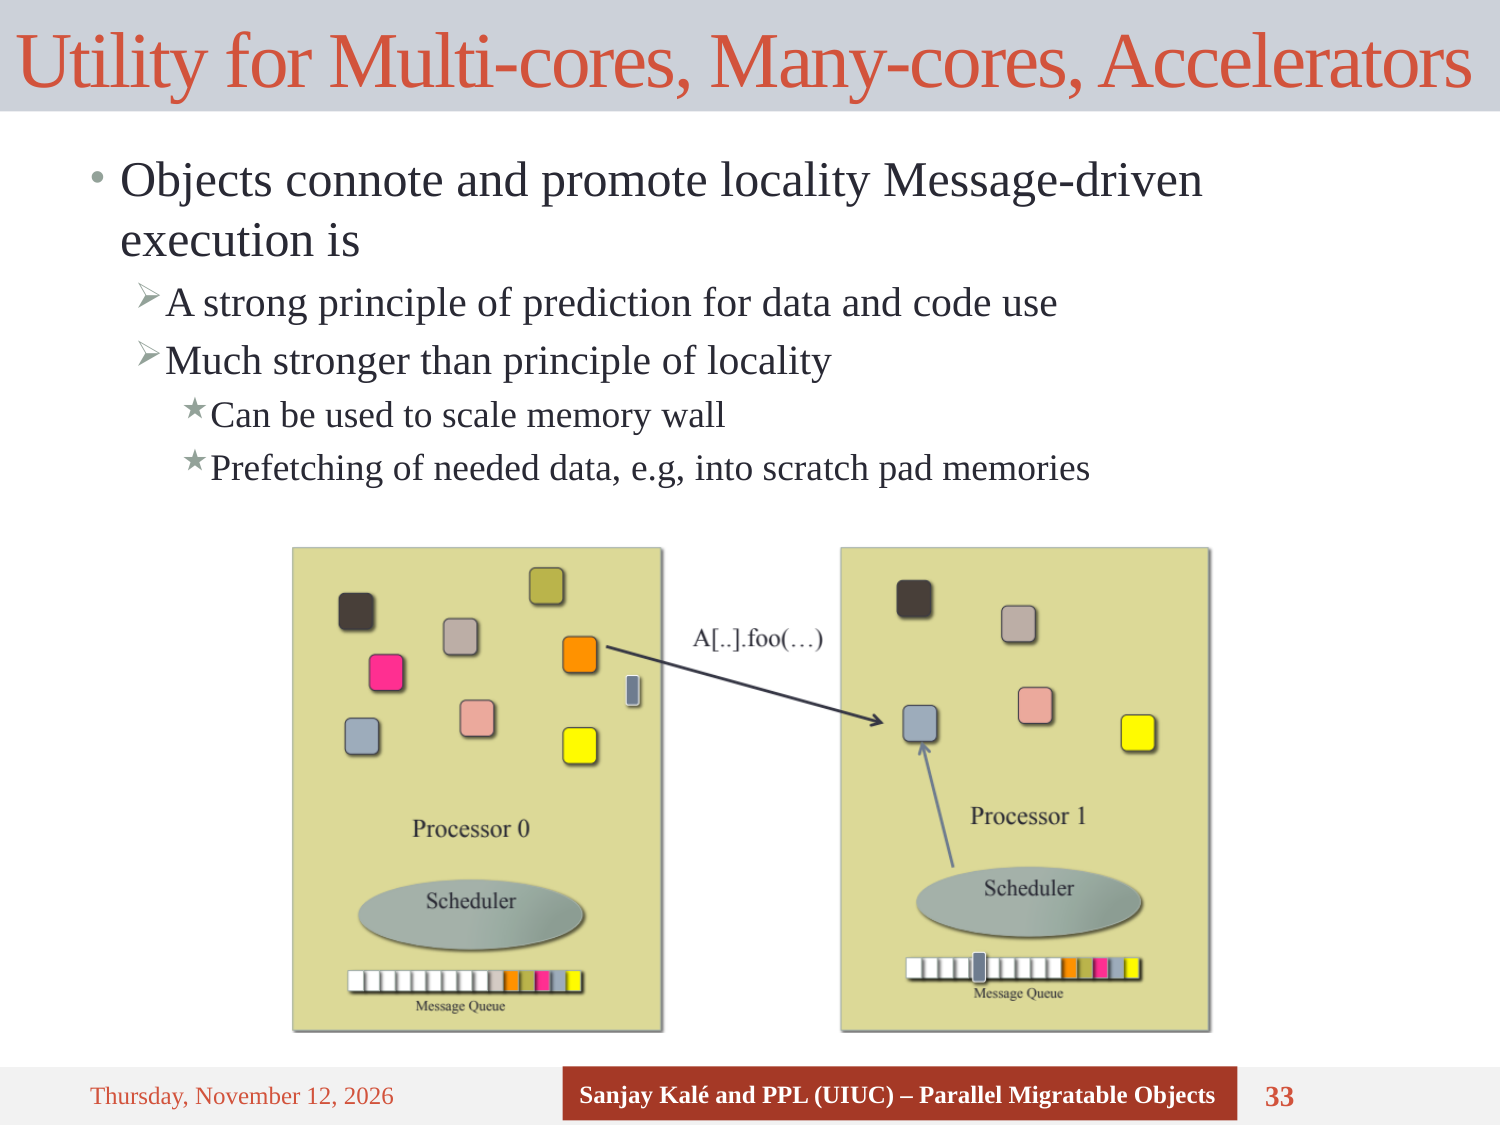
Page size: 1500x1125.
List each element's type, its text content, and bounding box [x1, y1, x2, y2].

slide_number 33 [1250, 1067, 1425, 1122]
title Utility for Multi-cores, Many-cores, Accelerators [0, 0, 1500, 112]
footer Sanjay Kalé and PPL (UIUC) – Parallel Migratable Objects [562, 1066, 1238, 1121]
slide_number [75, 1067, 550, 1122]
list Objects connote and promote locality Message-driven execution is A strong principle of prediction for data and code use Much stronger than principle of locality Can be used to scale memory wall Prefetching of needed data, e.g, into scratch pad memories [75, 138, 1425, 524]
picture [290, 543, 1214, 1033]
